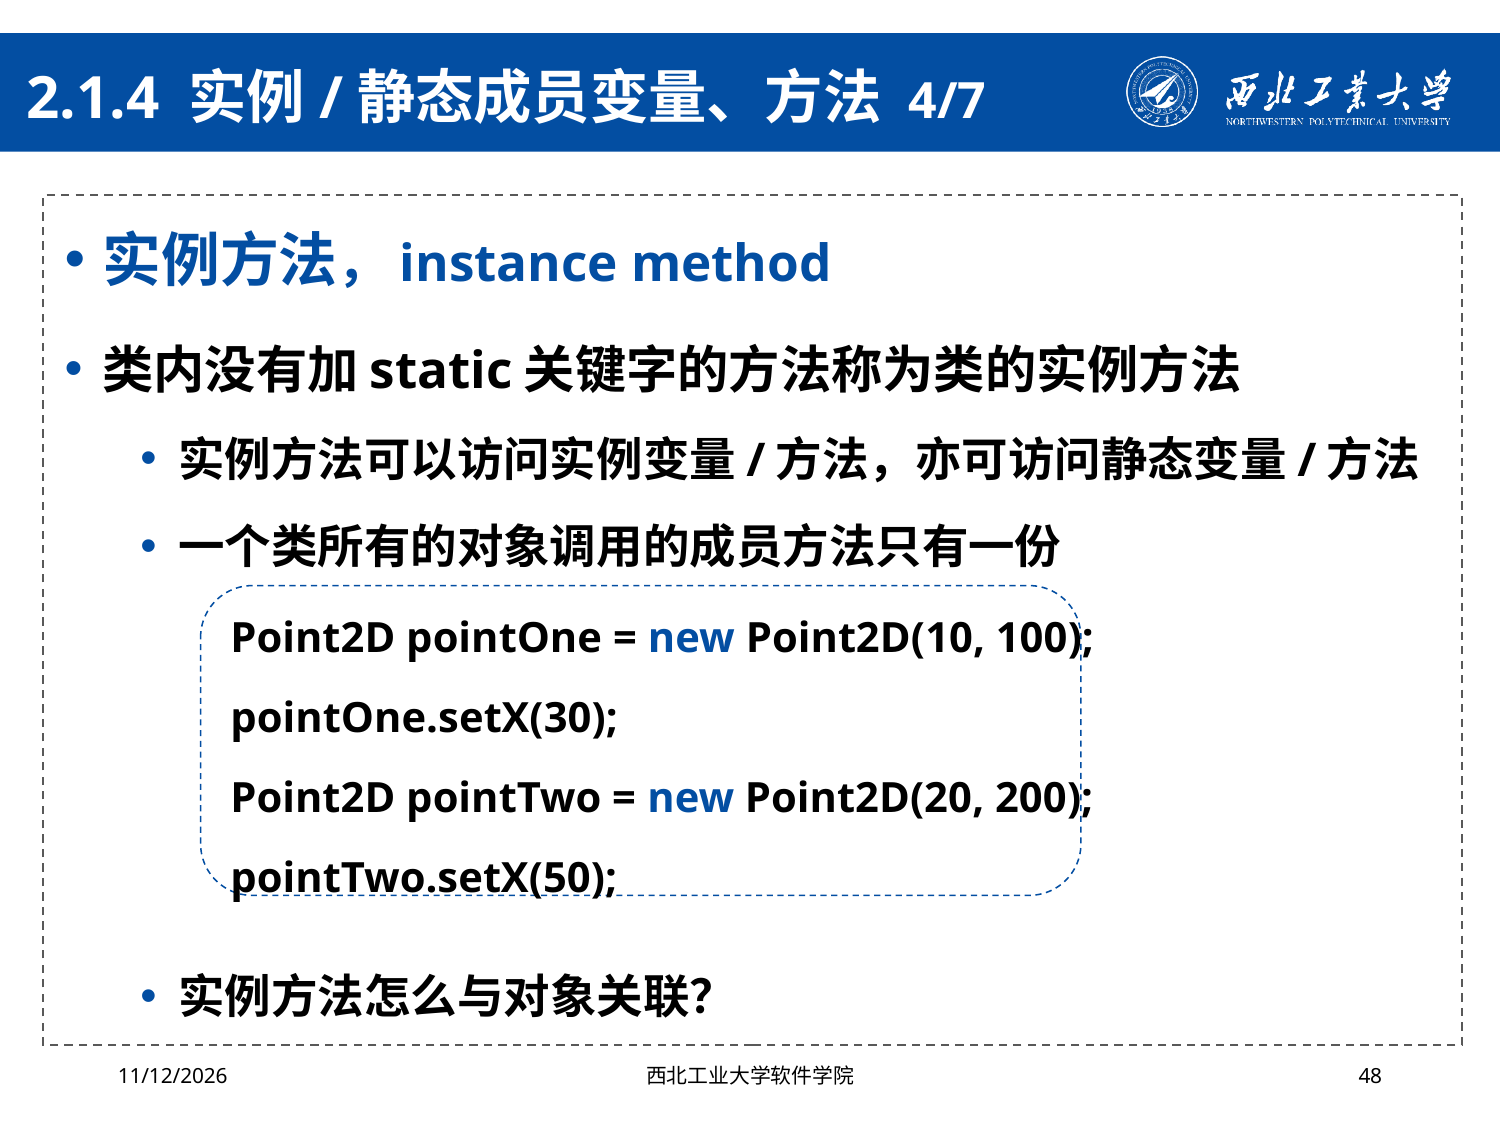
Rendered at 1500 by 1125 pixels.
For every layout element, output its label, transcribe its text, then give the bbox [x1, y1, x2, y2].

picture [1226, 68, 1451, 125]
title 2.1.4 实例/静态成员变量、方法 4/7 [11, 49, 1115, 149]
picture [1126, 56, 1198, 127]
slide_number 48 [1059, 1055, 1397, 1116]
list 实例方法，instance method 类内没有加static关键字的方法称为类的实例方法 实例方法可以访问实例变量/方法，亦可访问静态变量/方法 一个类所有的对象调用的成员方法只有一份 实例方法怎么与对象关联？ [49, 201, 1457, 1036]
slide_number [103, 1055, 441, 1116]
text_box Point2D pointOne = new Point2D(10, 100); pointOne.setX(30); Point2D pointTwo = new Point2D(20, 200); pointTwo.setX(50); [200, 585, 1081, 896]
footer 西北工业大学软件学院 [496, 1055, 1004, 1116]
